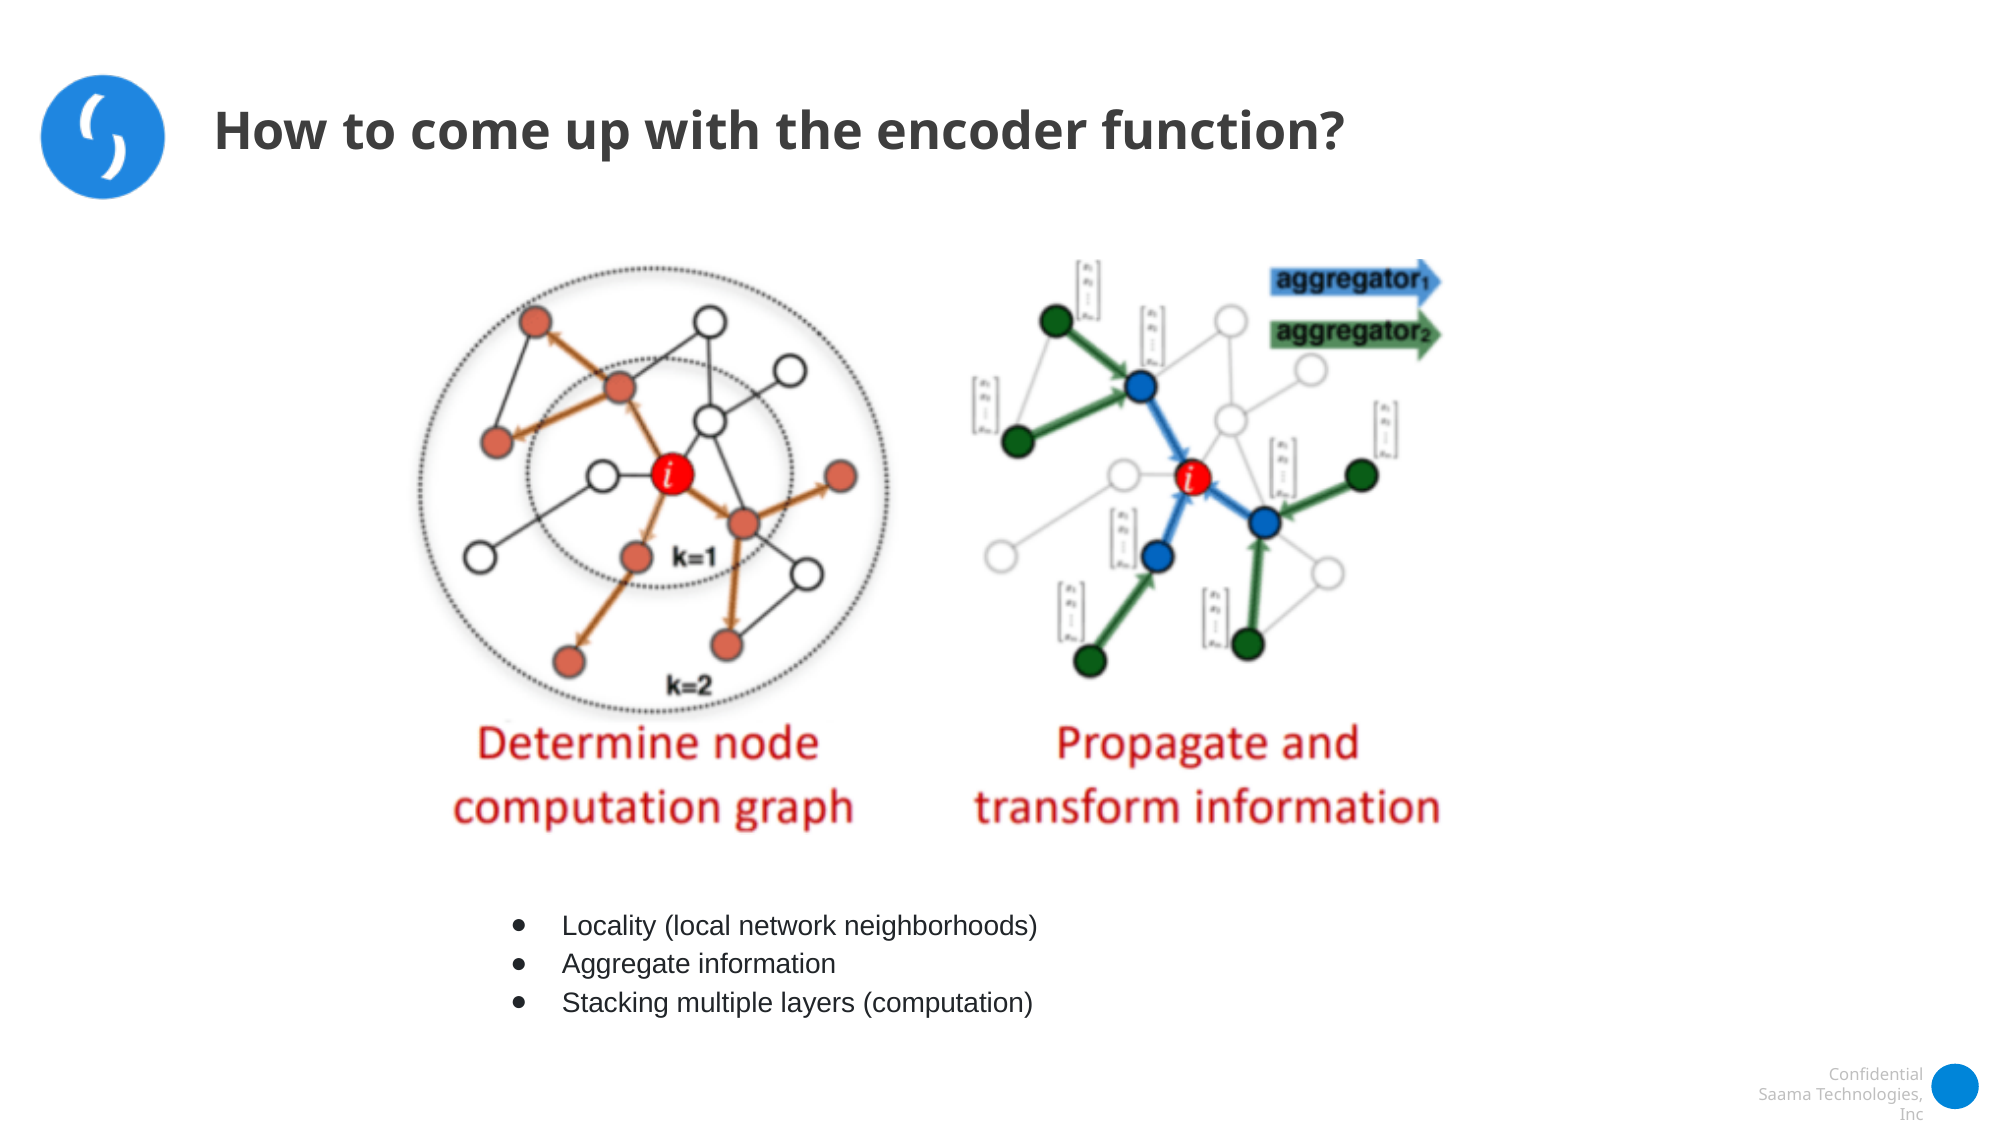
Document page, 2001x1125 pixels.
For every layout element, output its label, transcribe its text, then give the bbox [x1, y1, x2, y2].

picture [305, 259, 1498, 835]
text_box Locality (local network neighborhoods) Aggregate information Stacking multiple layers (computation) [471, 886, 2000, 1125]
picture [36, 70, 170, 204]
text_box How to come up with the encoder function? [198, 90, 1912, 233]
